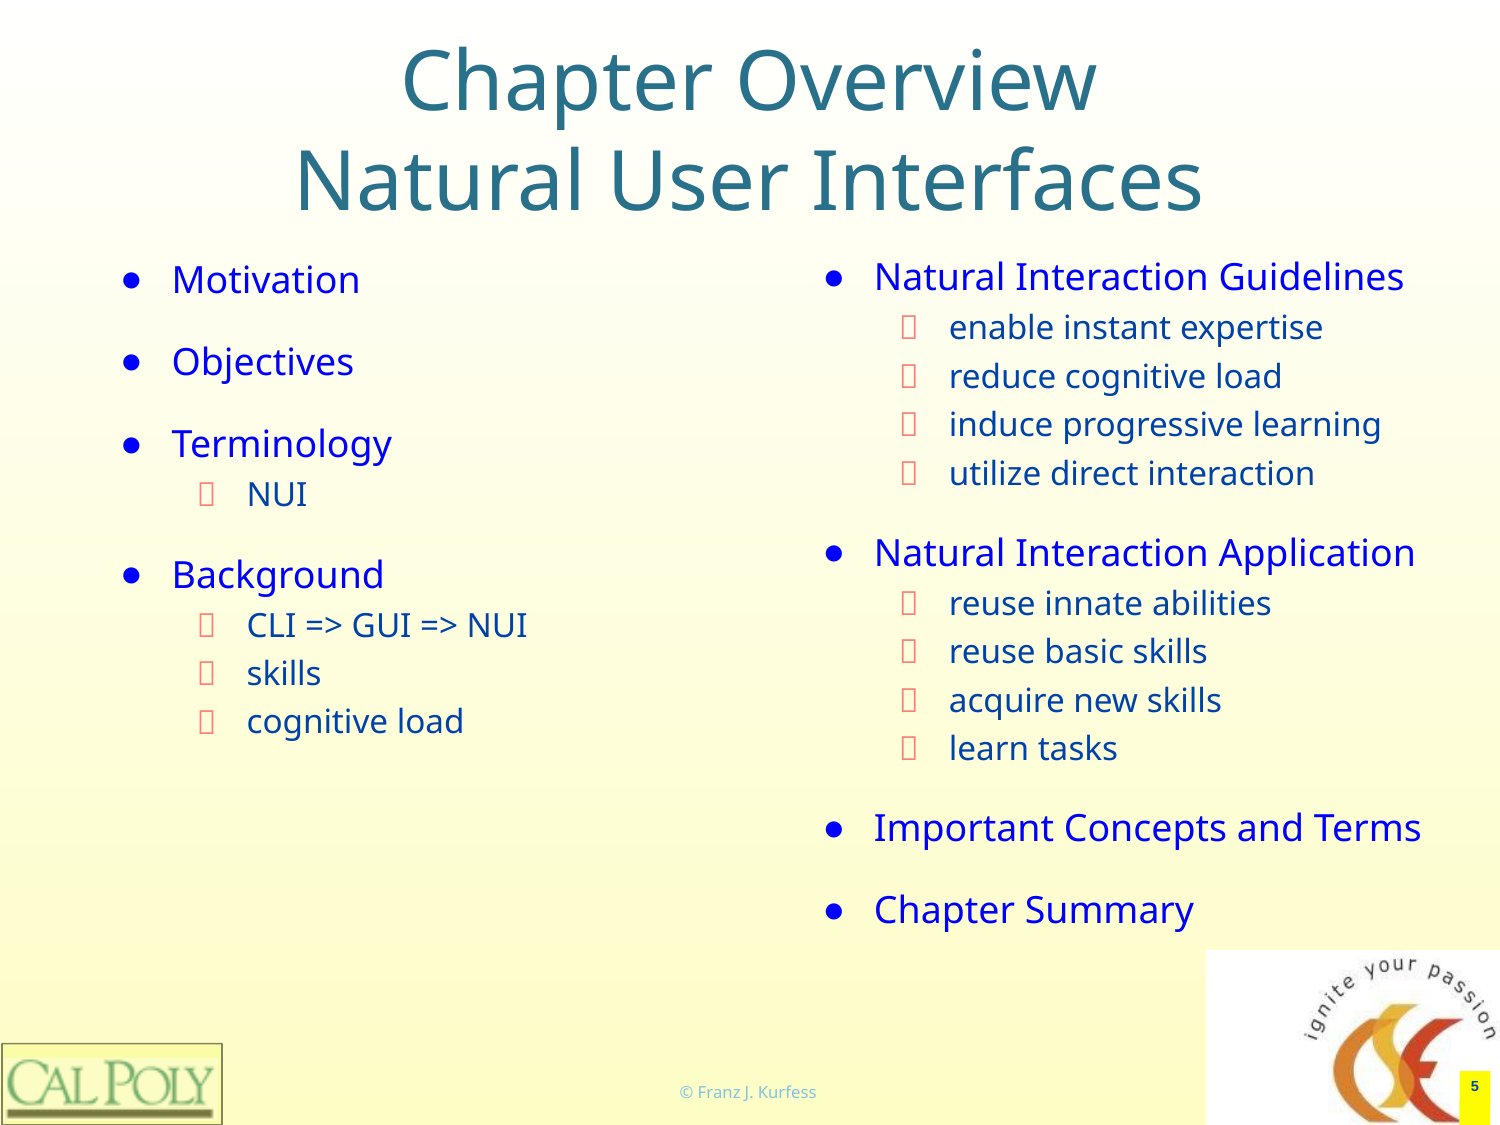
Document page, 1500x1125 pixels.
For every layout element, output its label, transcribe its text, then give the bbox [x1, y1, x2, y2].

picture [1206, 950, 1500, 1125]
slide_number ‹#› [1459, 1071, 1491, 1125]
list Motivation Objectives Terminology NUI Background CLI => GUI => NUI skills cognitive load [90, 254, 752, 1048]
list Natural Interaction Guidelines enable instant expertise reduce cognitive load induce progressive learning utilize direct interaction Natural Interaction Application reuse innate abilities reuse basic skills acquire new skills learn tasks Important Concepts and Terms Chapter Summary [792, 252, 1449, 1000]
title Chapter Overview Natural User Interfaces [90, 0, 1410, 255]
